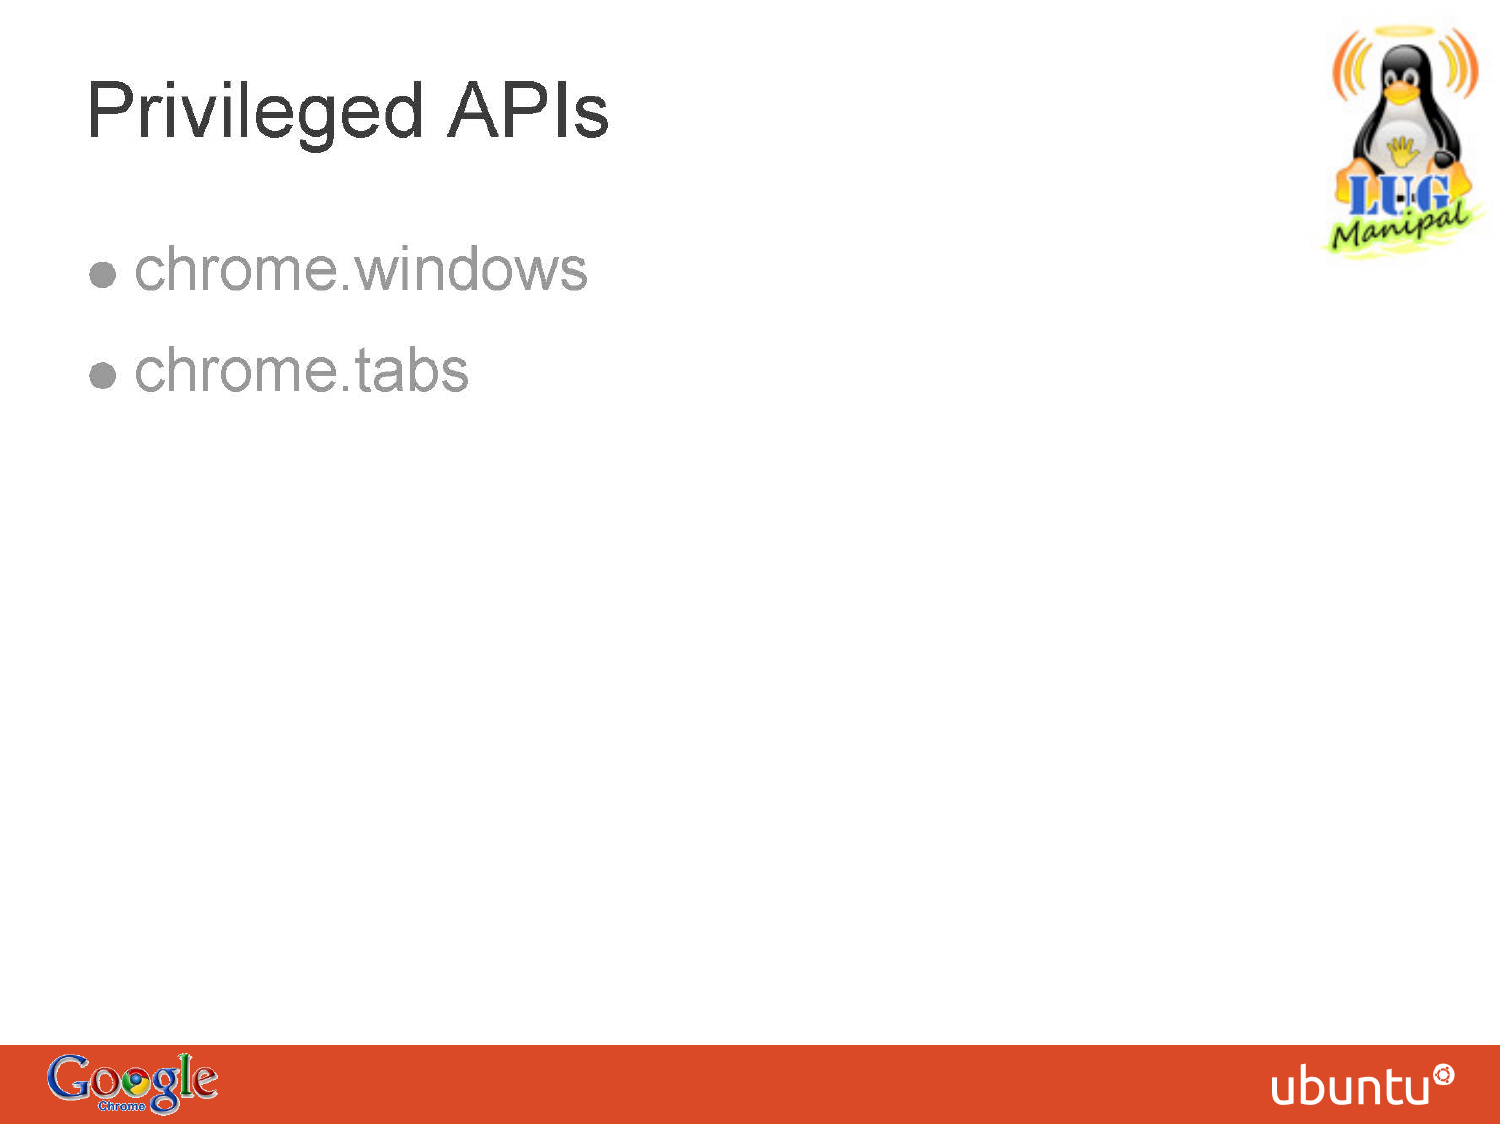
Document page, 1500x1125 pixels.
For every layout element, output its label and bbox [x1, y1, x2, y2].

picture [0, 1037, 1500, 1125]
picture [1310, 0, 1500, 282]
picture [0, 0, 1273, 903]
